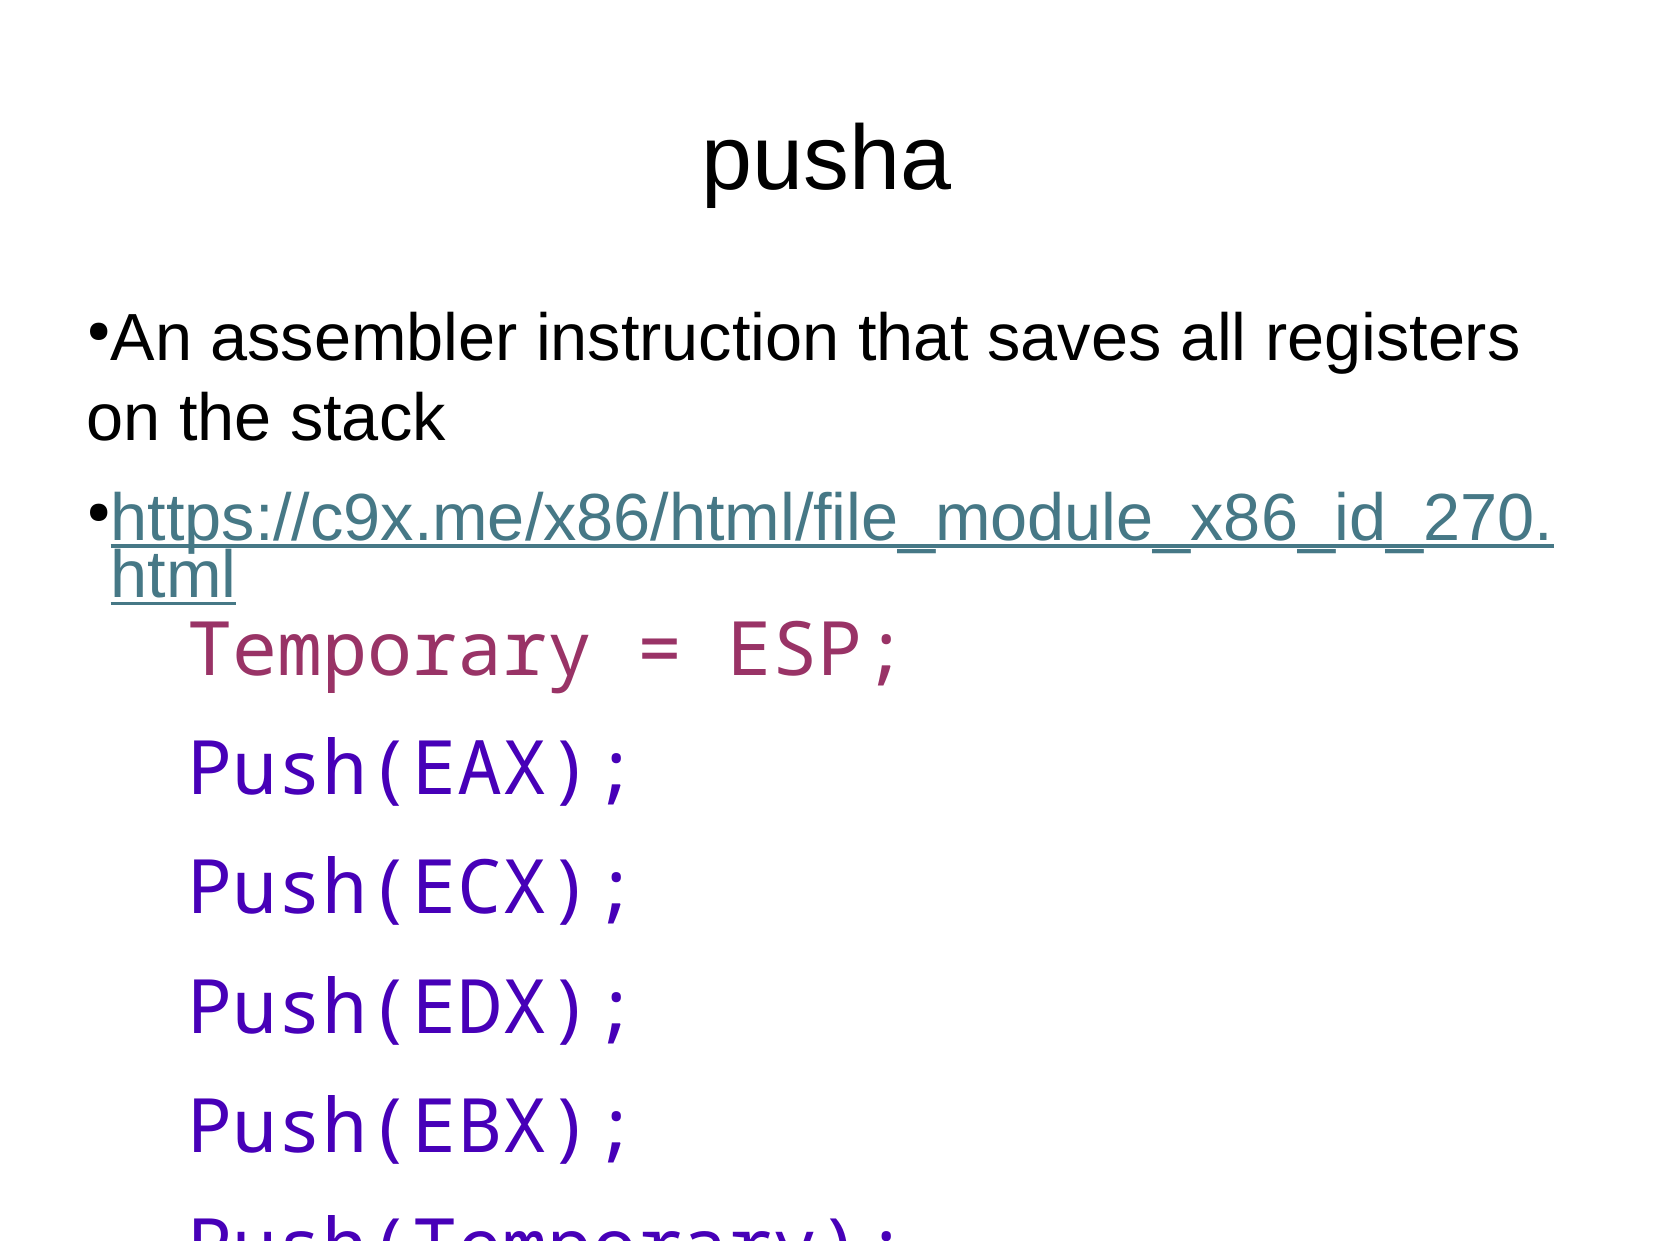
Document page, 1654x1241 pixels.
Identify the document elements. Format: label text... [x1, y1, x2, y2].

list An assembler instruction that saves all registers on the stack https://c9x.me/x86/html/file_module_x86_id_270.html [86, 293, 1575, 1013]
title pusha [82, 49, 1571, 257]
list Temporary = ESP; Push(EAX); Push(ECX); Push(EDX); Push(EBX); Push(Temporary); Push(EBP); Push(ESI); Push(EDI); [187, 600, 1571, 1163]
